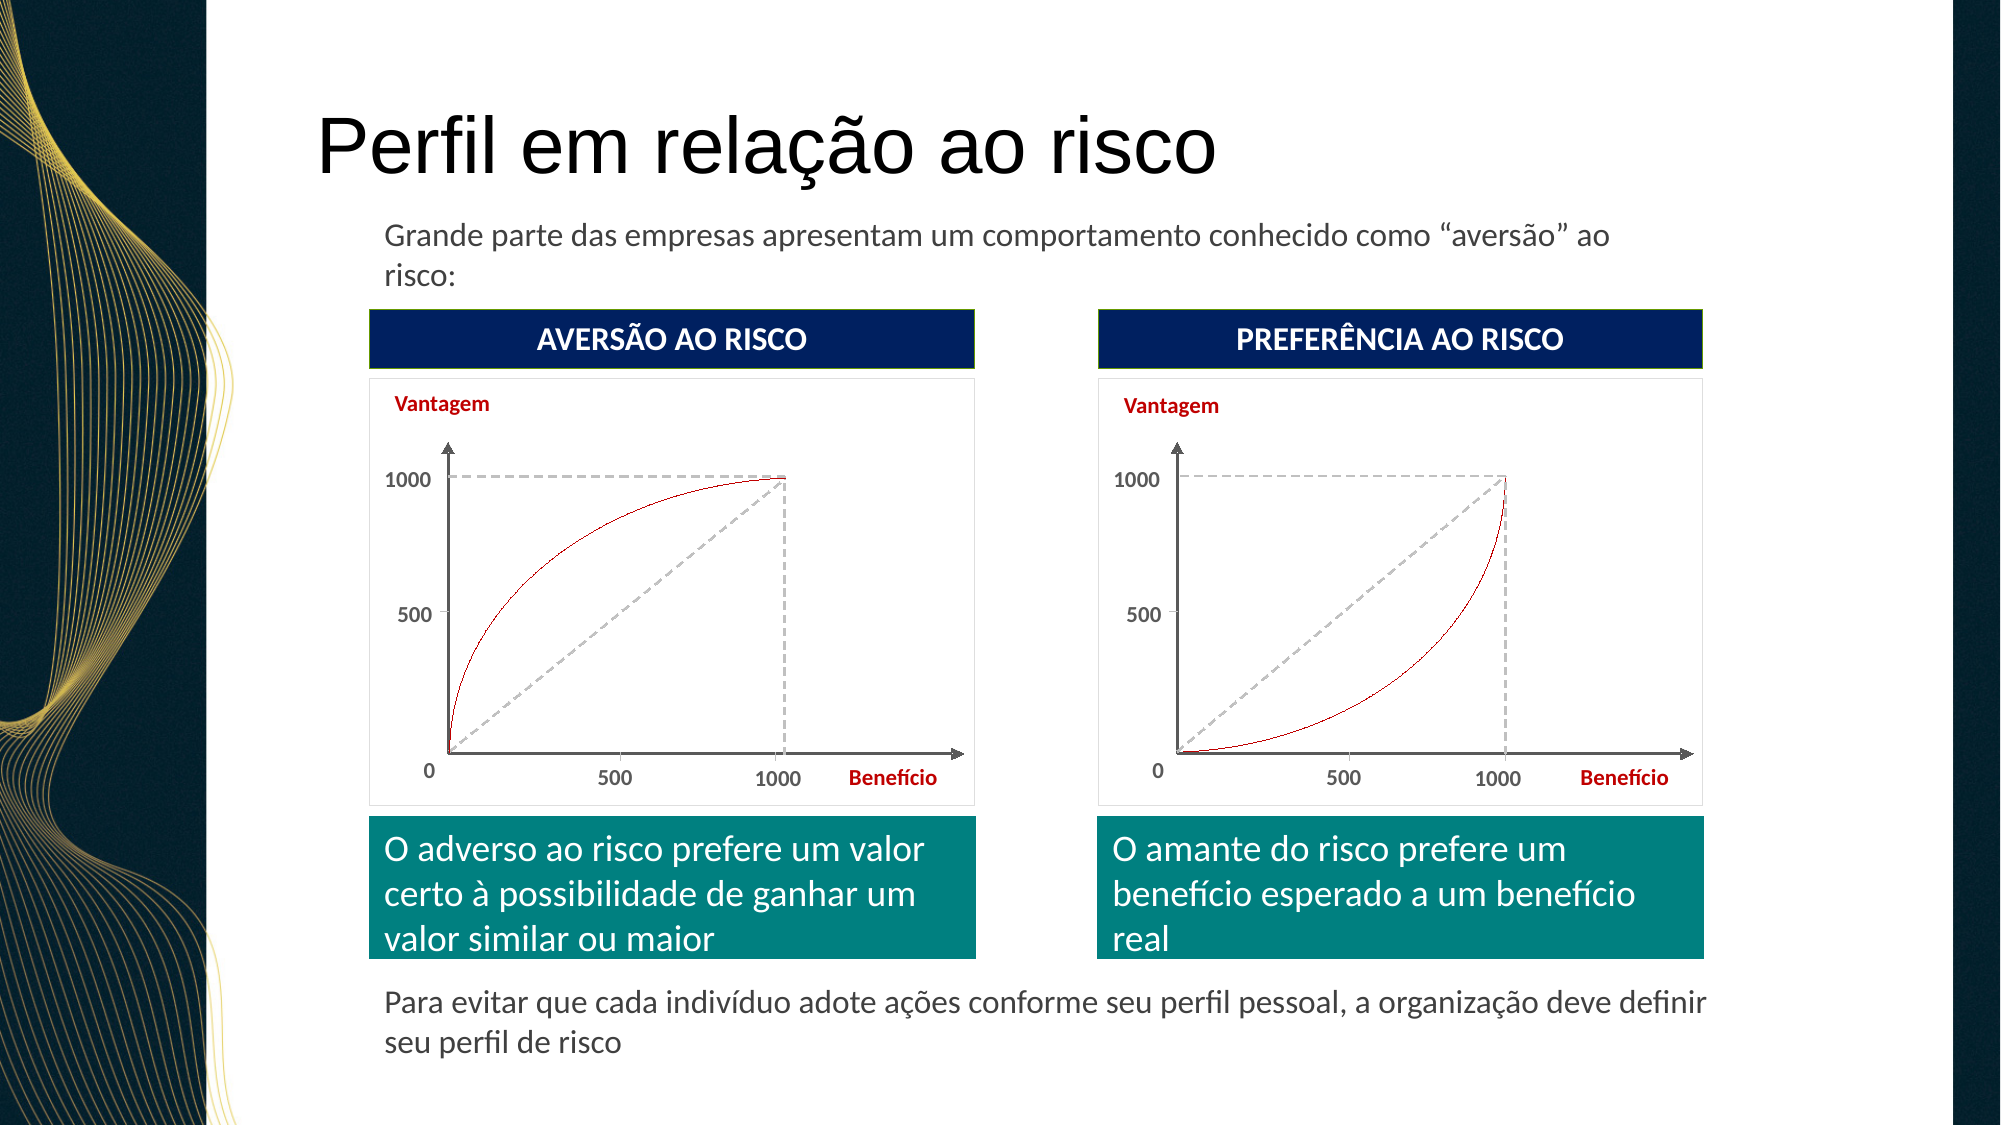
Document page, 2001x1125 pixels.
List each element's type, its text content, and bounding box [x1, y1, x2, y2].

text_box Grande parte das empresas apresentam um comportamento conhecido como “aversão” ao risco: [369, 205, 1705, 312]
text_box AVERSÃO AO RISCO [369, 309, 975, 369]
picture [0, 0, 2001, 1125]
text_box O adverso ao risco prefere um valor certo à possibilidade de ganhar um valor similar ou maior [369, 816, 976, 959]
text_box [1098, 378, 1703, 806]
text_box [369, 378, 975, 806]
text_box Para evitar que cada indivíduo adote ações conforme seu perfil pessoal, a organização deve definir seu perfil de risco [369, 972, 1729, 1068]
text_box O amante do risco prefere um benefício esperado a um benefício real [1097, 816, 1704, 959]
text_box Perfil em relação ao risco [301, 86, 1639, 198]
text_box Vantagem [1123, 390, 1220, 418]
text_box PREFERÊNCIA AO RISCO [1098, 309, 1703, 369]
text_box Benefício [1580, 762, 1670, 791]
